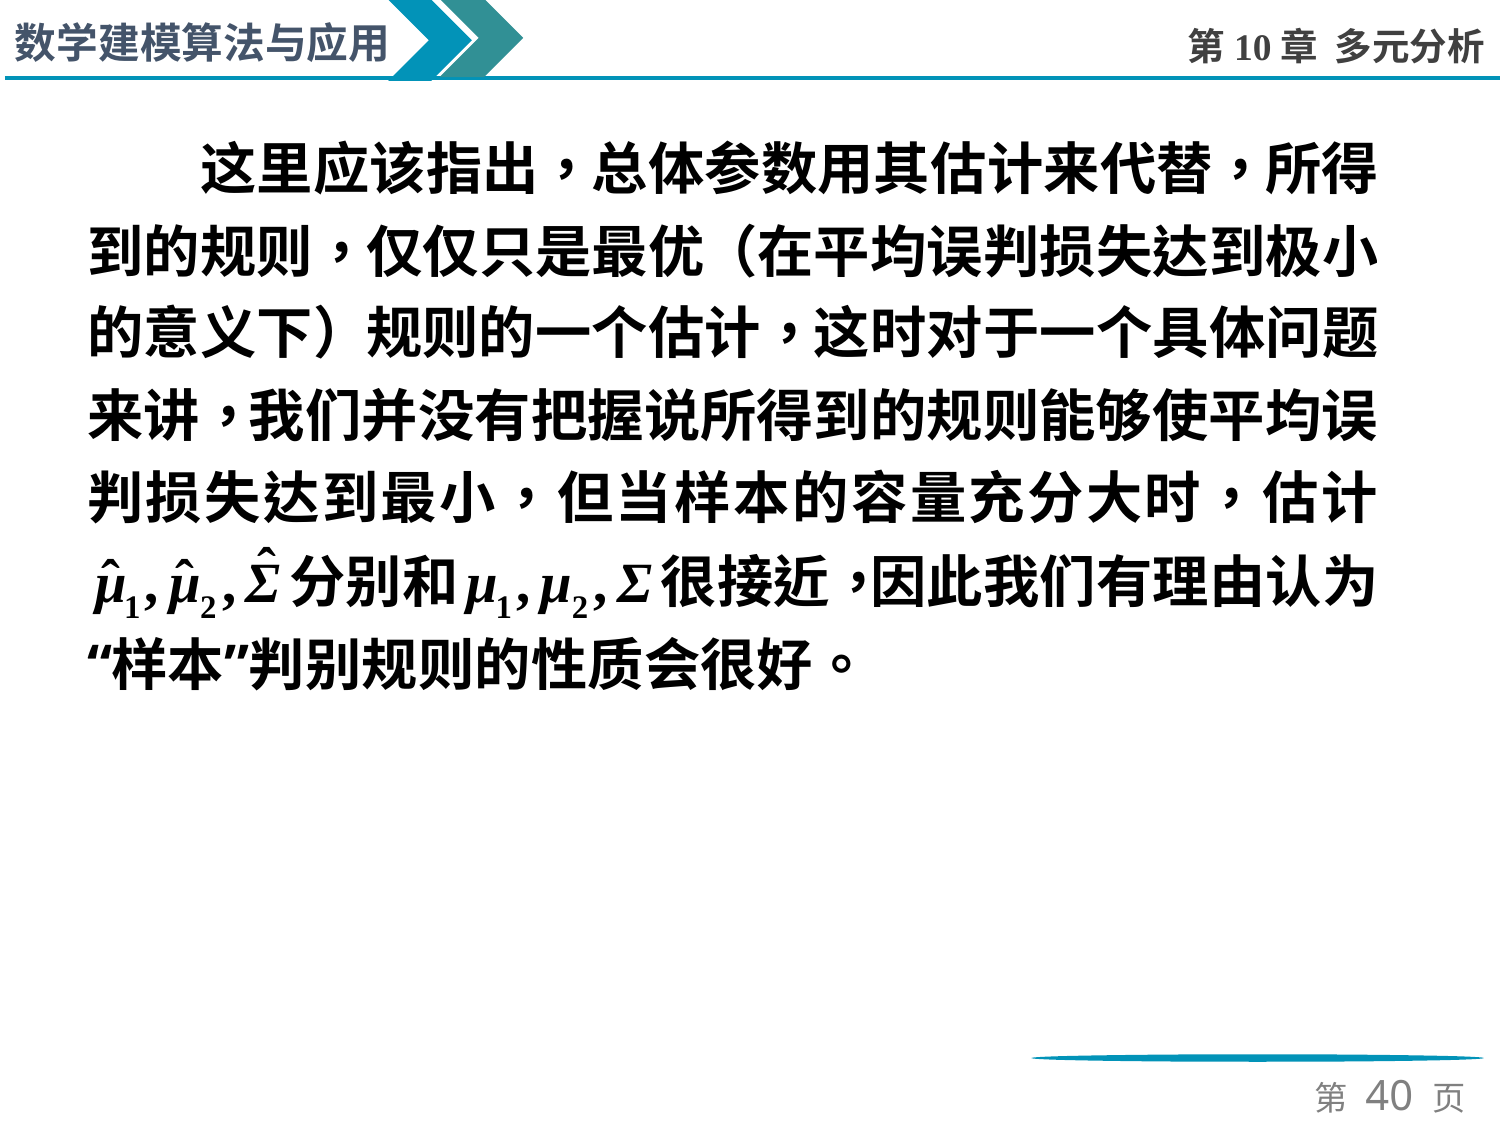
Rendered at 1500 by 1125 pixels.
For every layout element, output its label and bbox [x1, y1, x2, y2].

text_box [87, 131, 1377, 742]
